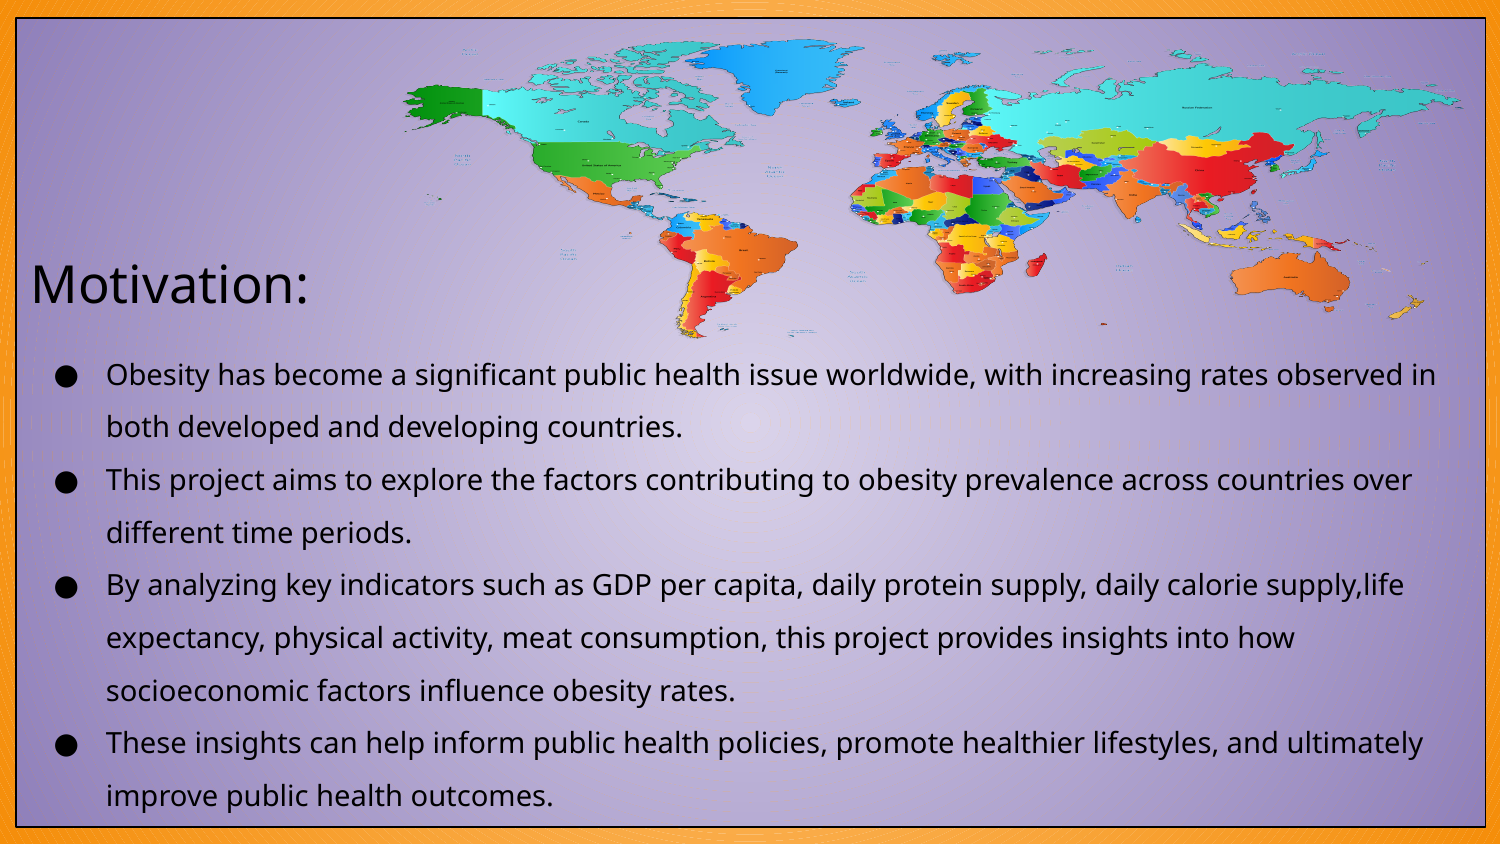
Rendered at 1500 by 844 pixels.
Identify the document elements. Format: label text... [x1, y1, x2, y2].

title Motivation: Obesity has become a significant public health issue worldwide, with increasing rates observed in both developed and developing countries. This project aims to explore the factors contributing to obesity prevalence across countries over different time periods. By analyzing key indicators such as GDP per capita, daily protein supply, daily calorie supply,life expectancy, physical activity, meat consumption, this project provides insights into how socioeconomic factors influence obesity rates. These insights can help inform public health policies, promote healthier lifestyles, and ultimately improve public health outcomes. [15, 18, 1486, 828]
picture [400, 39, 1465, 341]
